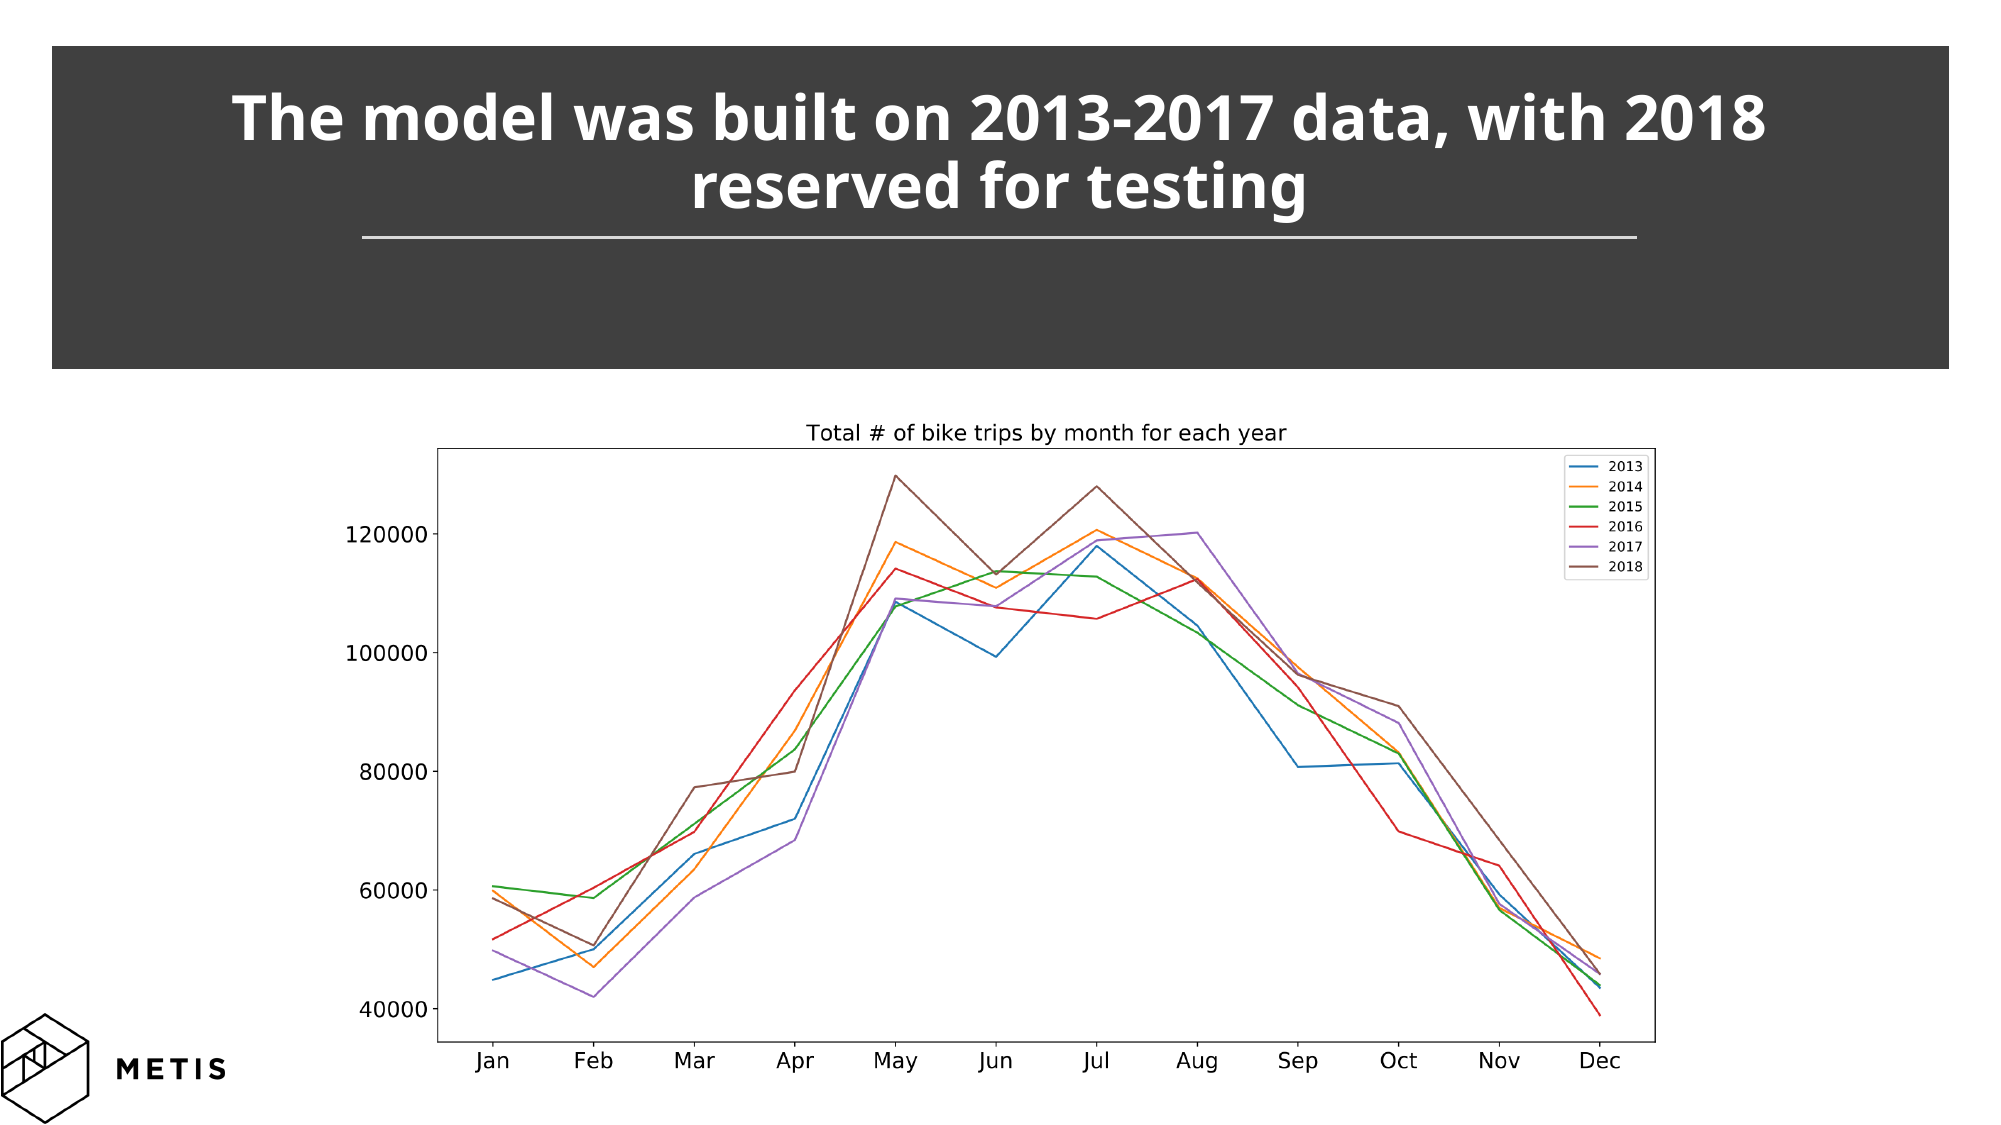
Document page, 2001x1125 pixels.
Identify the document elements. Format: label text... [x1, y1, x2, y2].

text_box [61, 55, 1939, 360]
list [1, 1013, 225, 1124]
title The model was built on 2013-2017 data, with 2018 reserved for testing [86, 76, 1914, 230]
picture [334, 408, 1666, 1090]
